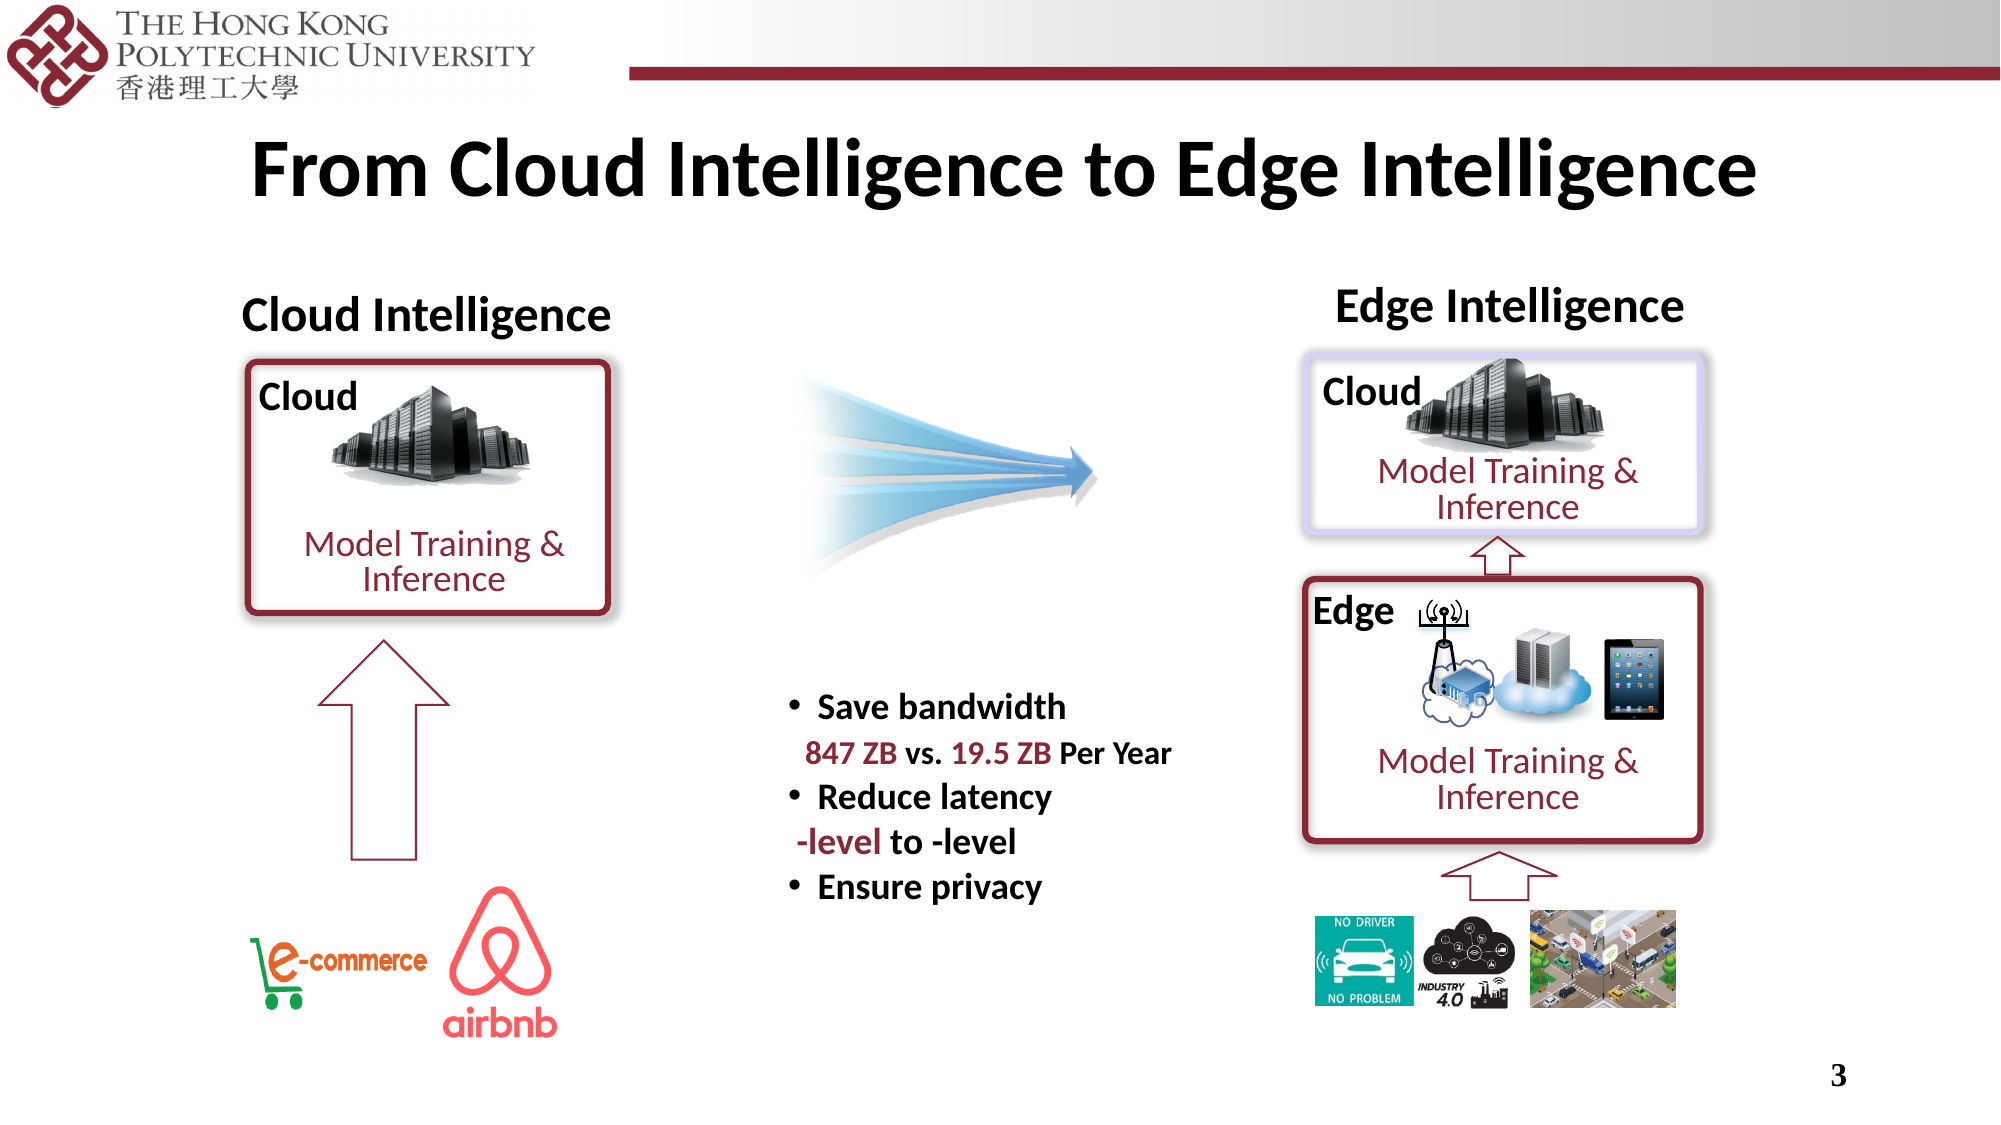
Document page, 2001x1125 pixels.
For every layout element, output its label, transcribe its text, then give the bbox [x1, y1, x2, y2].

picture [1601, 636, 1665, 720]
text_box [243, 883, 560, 1042]
text_box [288, 247, 1702, 1064]
picture [3, 3, 537, 109]
slide_number 3 [1412, 1042, 1863, 1103]
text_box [1297, 575, 1701, 842]
text_box From Cloud Intelligence to Edge Intelligence [230, 77, 1781, 222]
text_box Cloud Intelligence [227, 273, 628, 349]
picture [763, 340, 1117, 600]
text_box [1315, 852, 1676, 1011]
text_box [1306, 265, 1703, 575]
text_box [316, 638, 451, 861]
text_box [243, 361, 609, 614]
